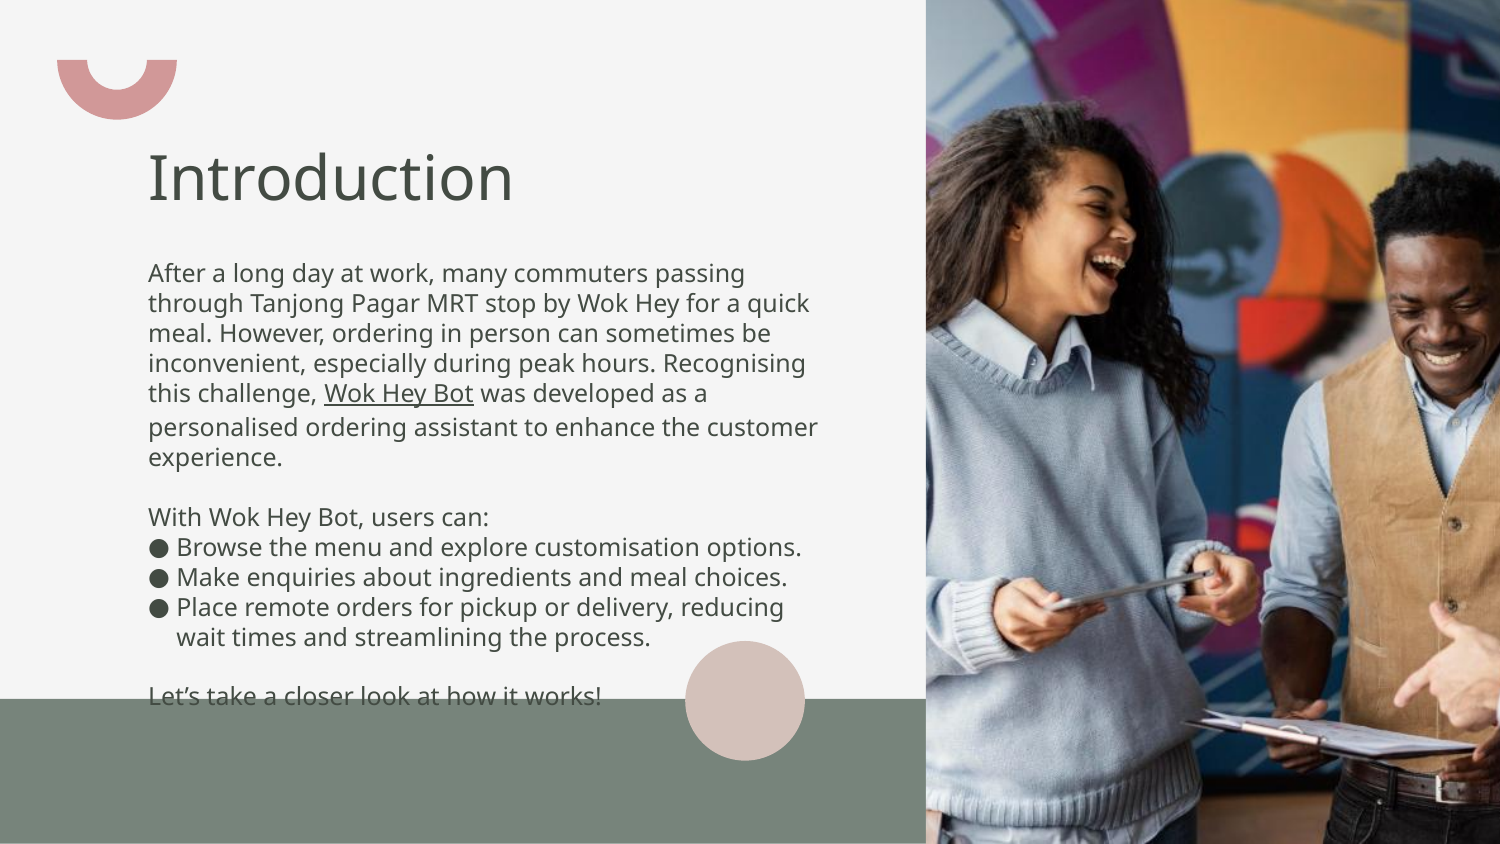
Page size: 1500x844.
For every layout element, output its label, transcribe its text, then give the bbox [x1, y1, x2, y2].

text_box [57, 59, 177, 120]
title Introduction [133, 134, 838, 229]
text_box [685, 640, 805, 761]
subtitle After a long day at work, many commuters passing through Tanjong Pagar MRT stop by Wok Hey for a quick meal. However, ordering in person can sometimes be inconvenient, especially during peak hours. Recognising this challenge, Wok Hey Bot was developed as a personalised ordering assistant to enhance the customer experience. With Wok Hey Bot, users can: Browse the menu and explore customisation options. Make enquiries about ingredients and meal choices. Place remote orders for pickup or delivery, reducing wait times and streamlining the process. Let’s take a closer look at how it works! [133, 242, 838, 689]
picture [925, 0, 1500, 844]
